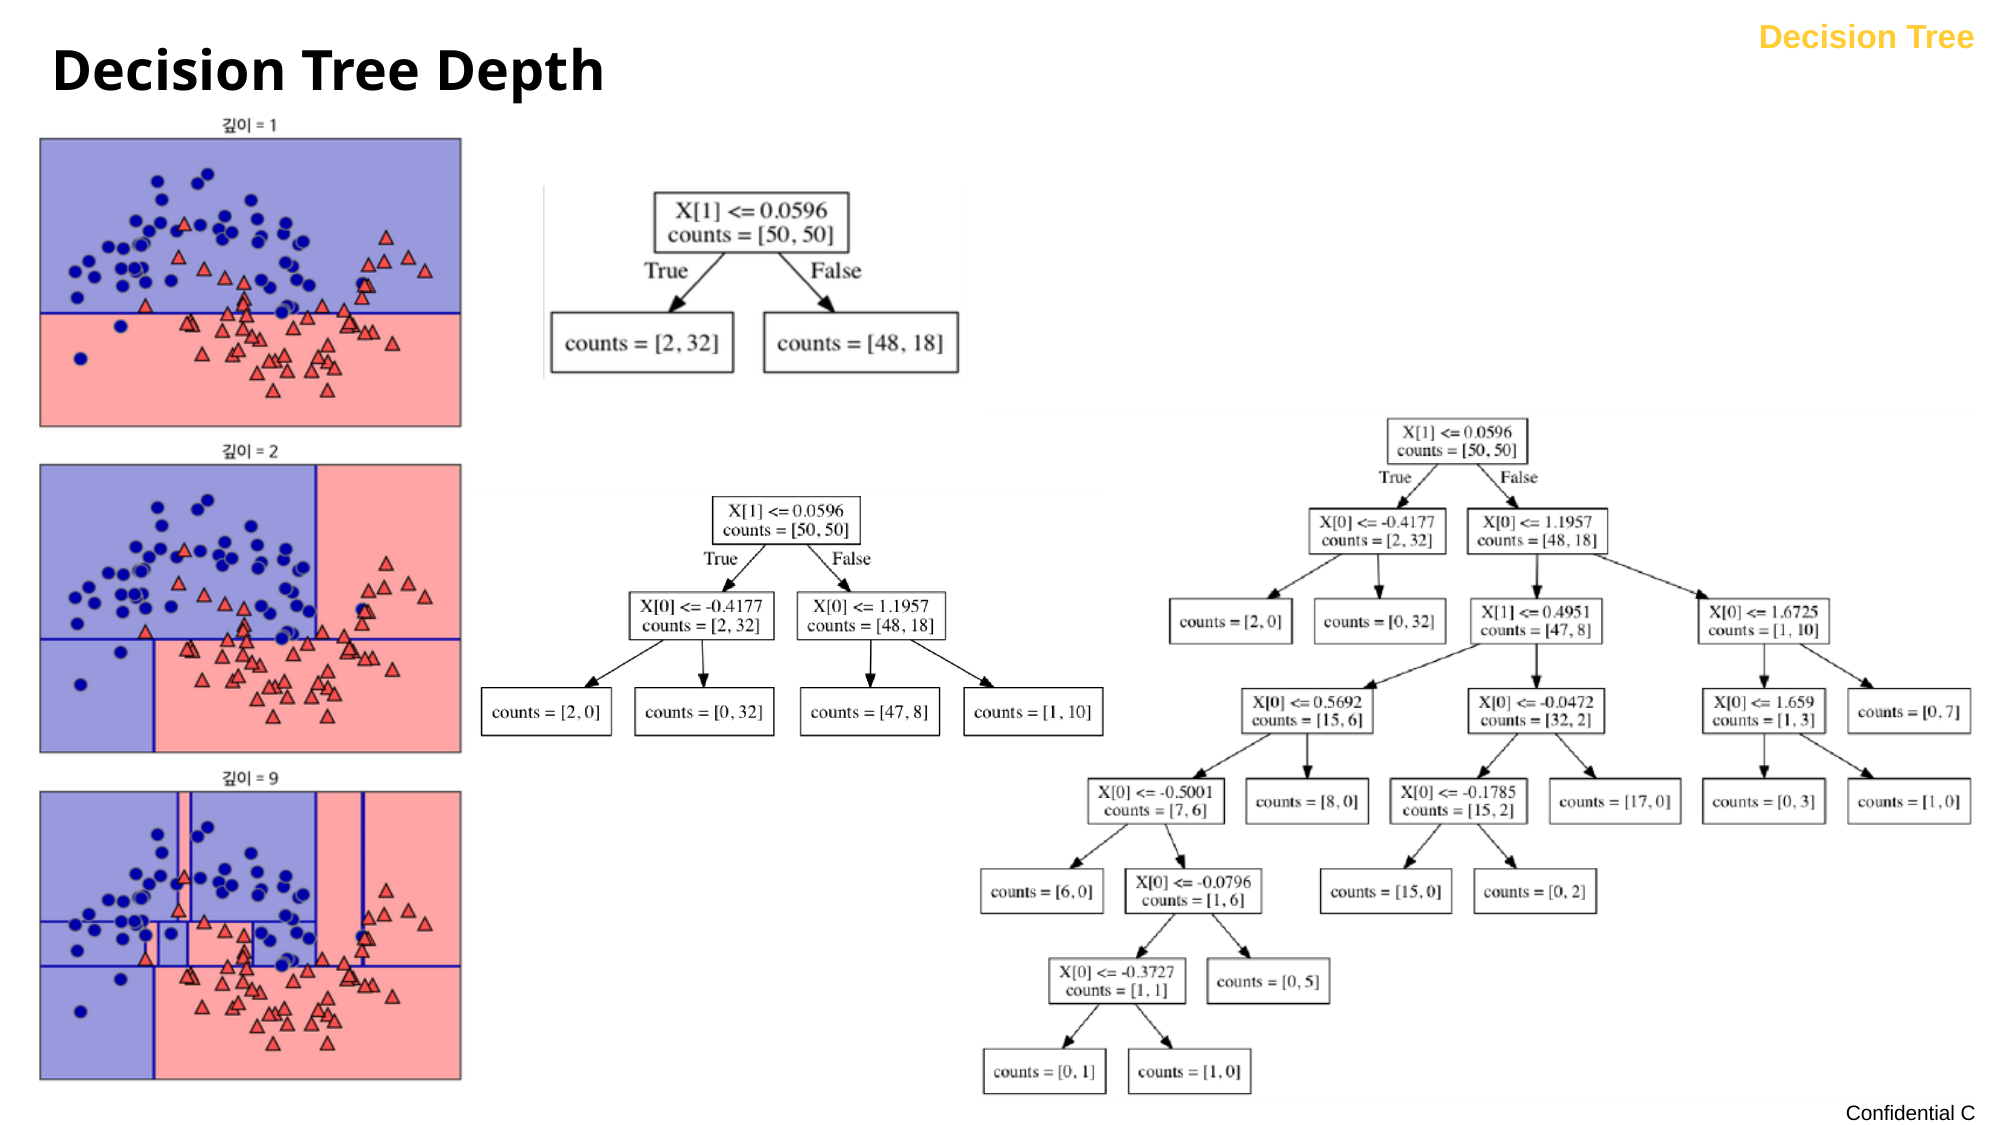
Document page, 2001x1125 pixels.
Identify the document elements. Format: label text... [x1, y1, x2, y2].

list Decision Tree [1424, 19, 1975, 55]
title Decision Tree Depth [51, 44, 1331, 101]
picture [477, 414, 1976, 1100]
picture [29, 108, 977, 1091]
